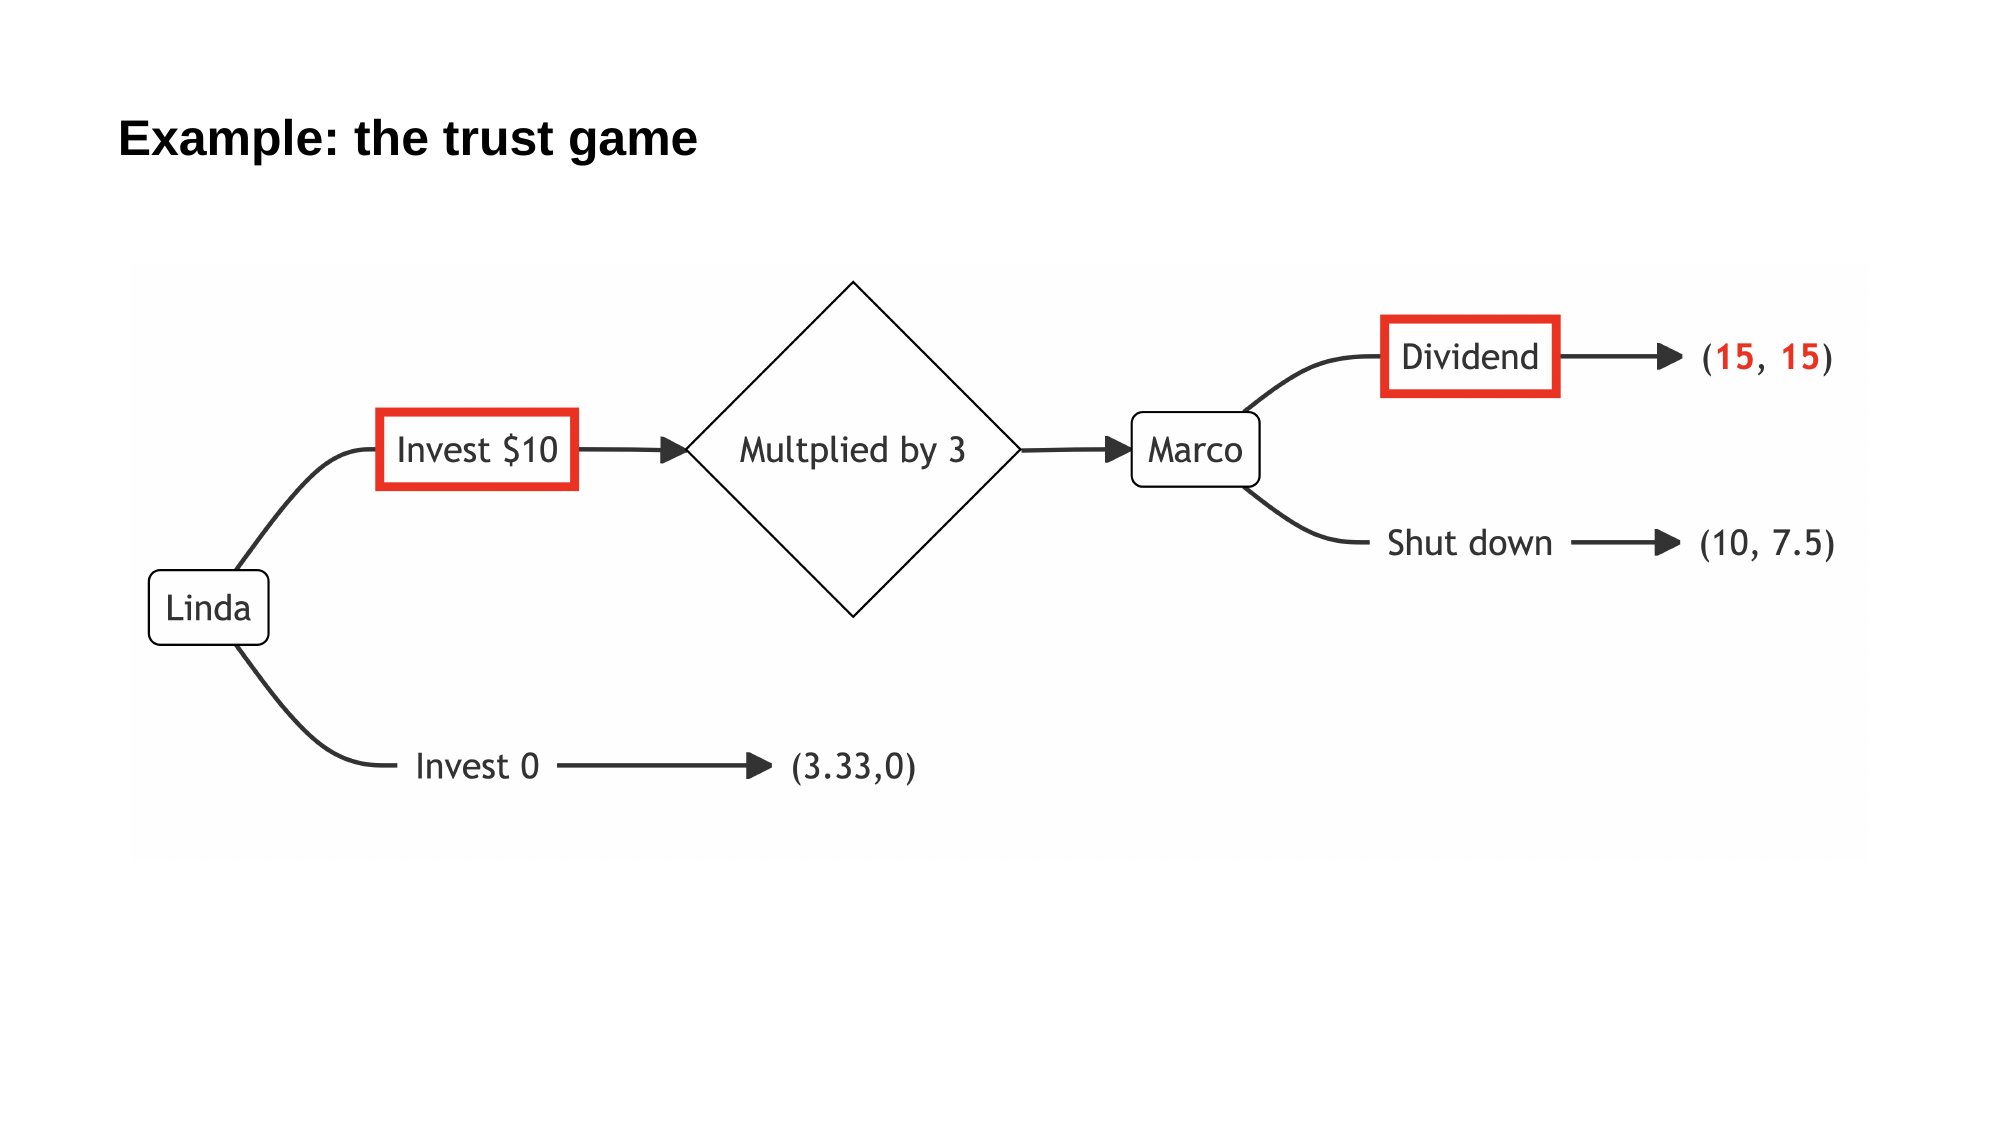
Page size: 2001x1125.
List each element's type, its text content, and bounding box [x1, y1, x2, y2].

picture [131, 264, 1869, 861]
title Example: the trust game [102, 96, 1797, 174]
